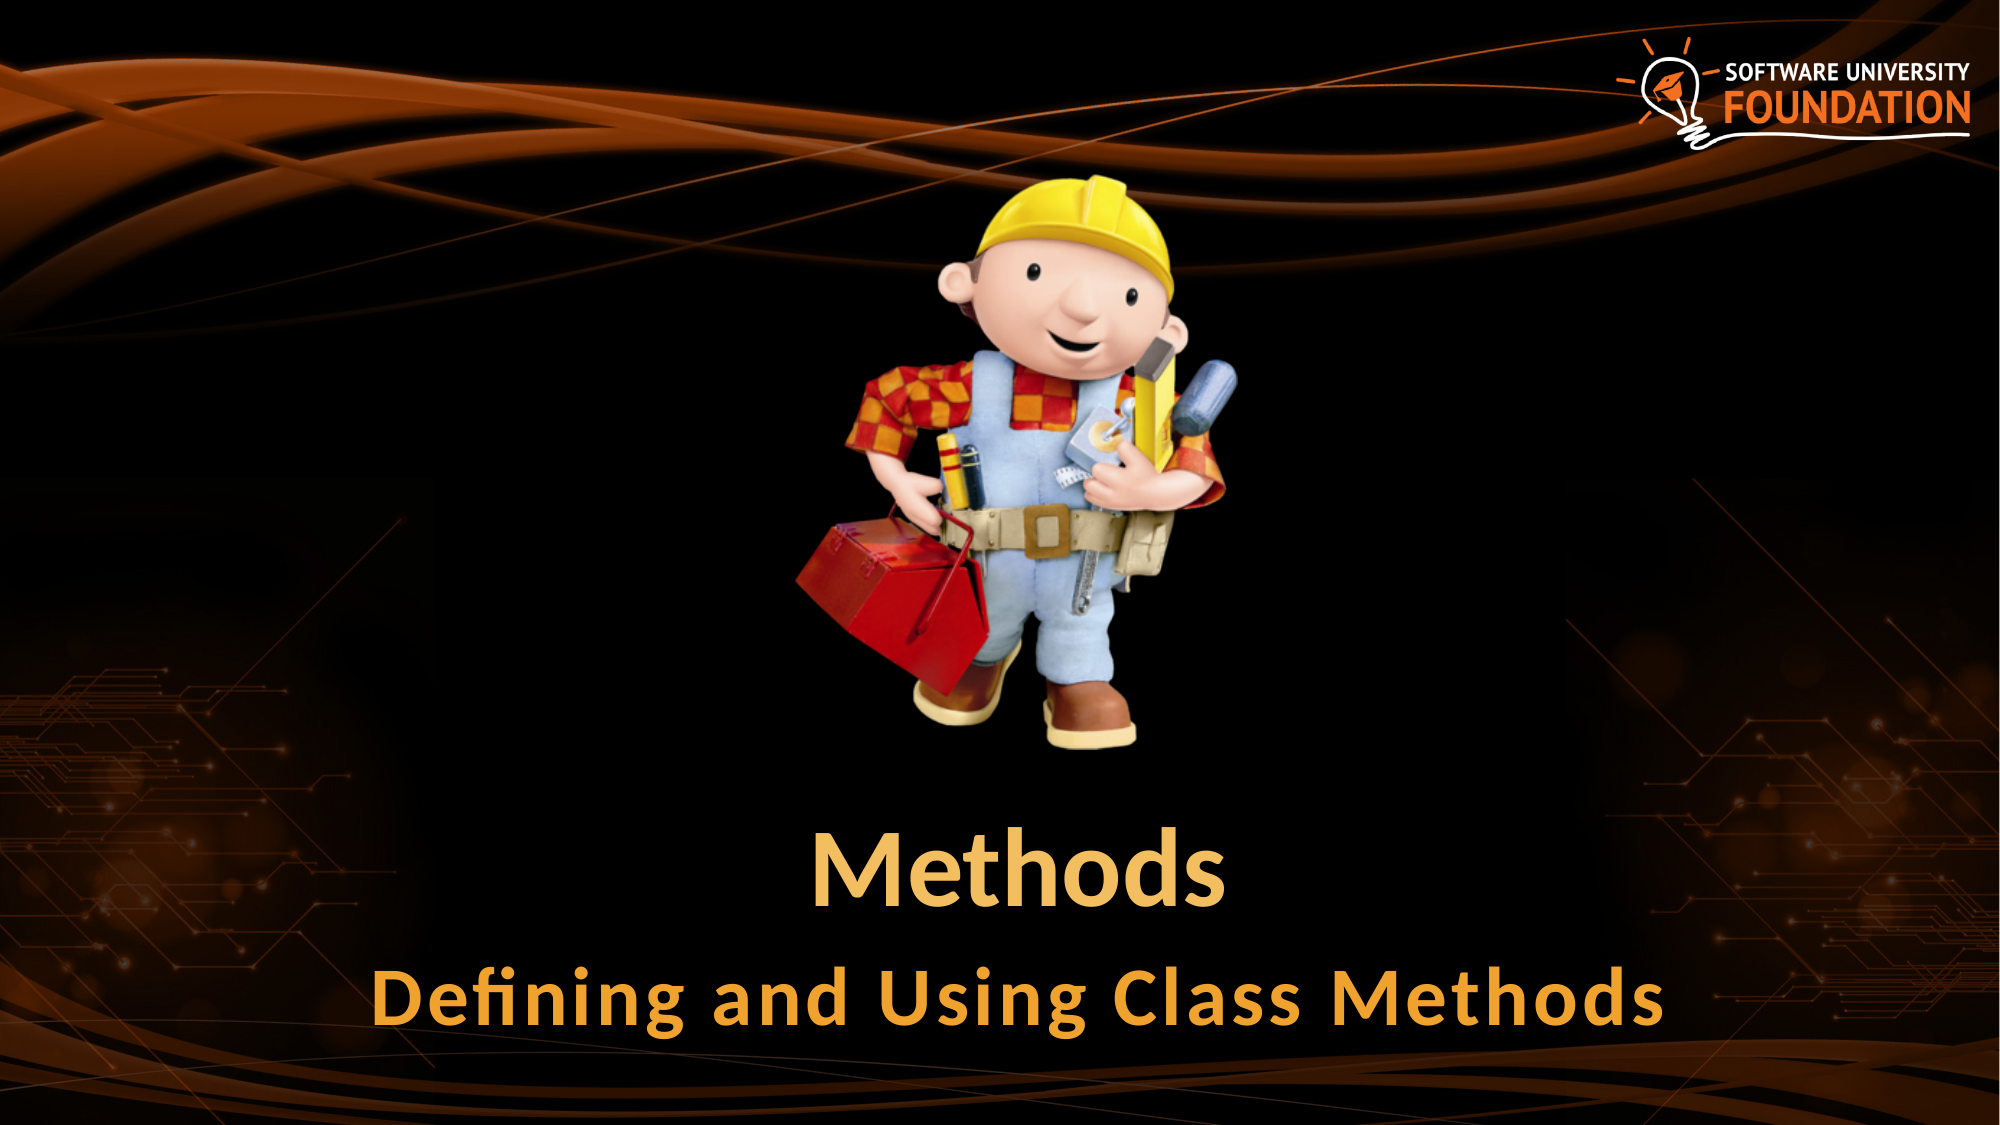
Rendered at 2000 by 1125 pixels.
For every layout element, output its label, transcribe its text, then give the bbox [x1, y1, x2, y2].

picture [0, 0, 2000, 1125]
list Defining and Using Class Methods [237, 931, 1800, 1050]
title Methods [237, 780, 1800, 931]
